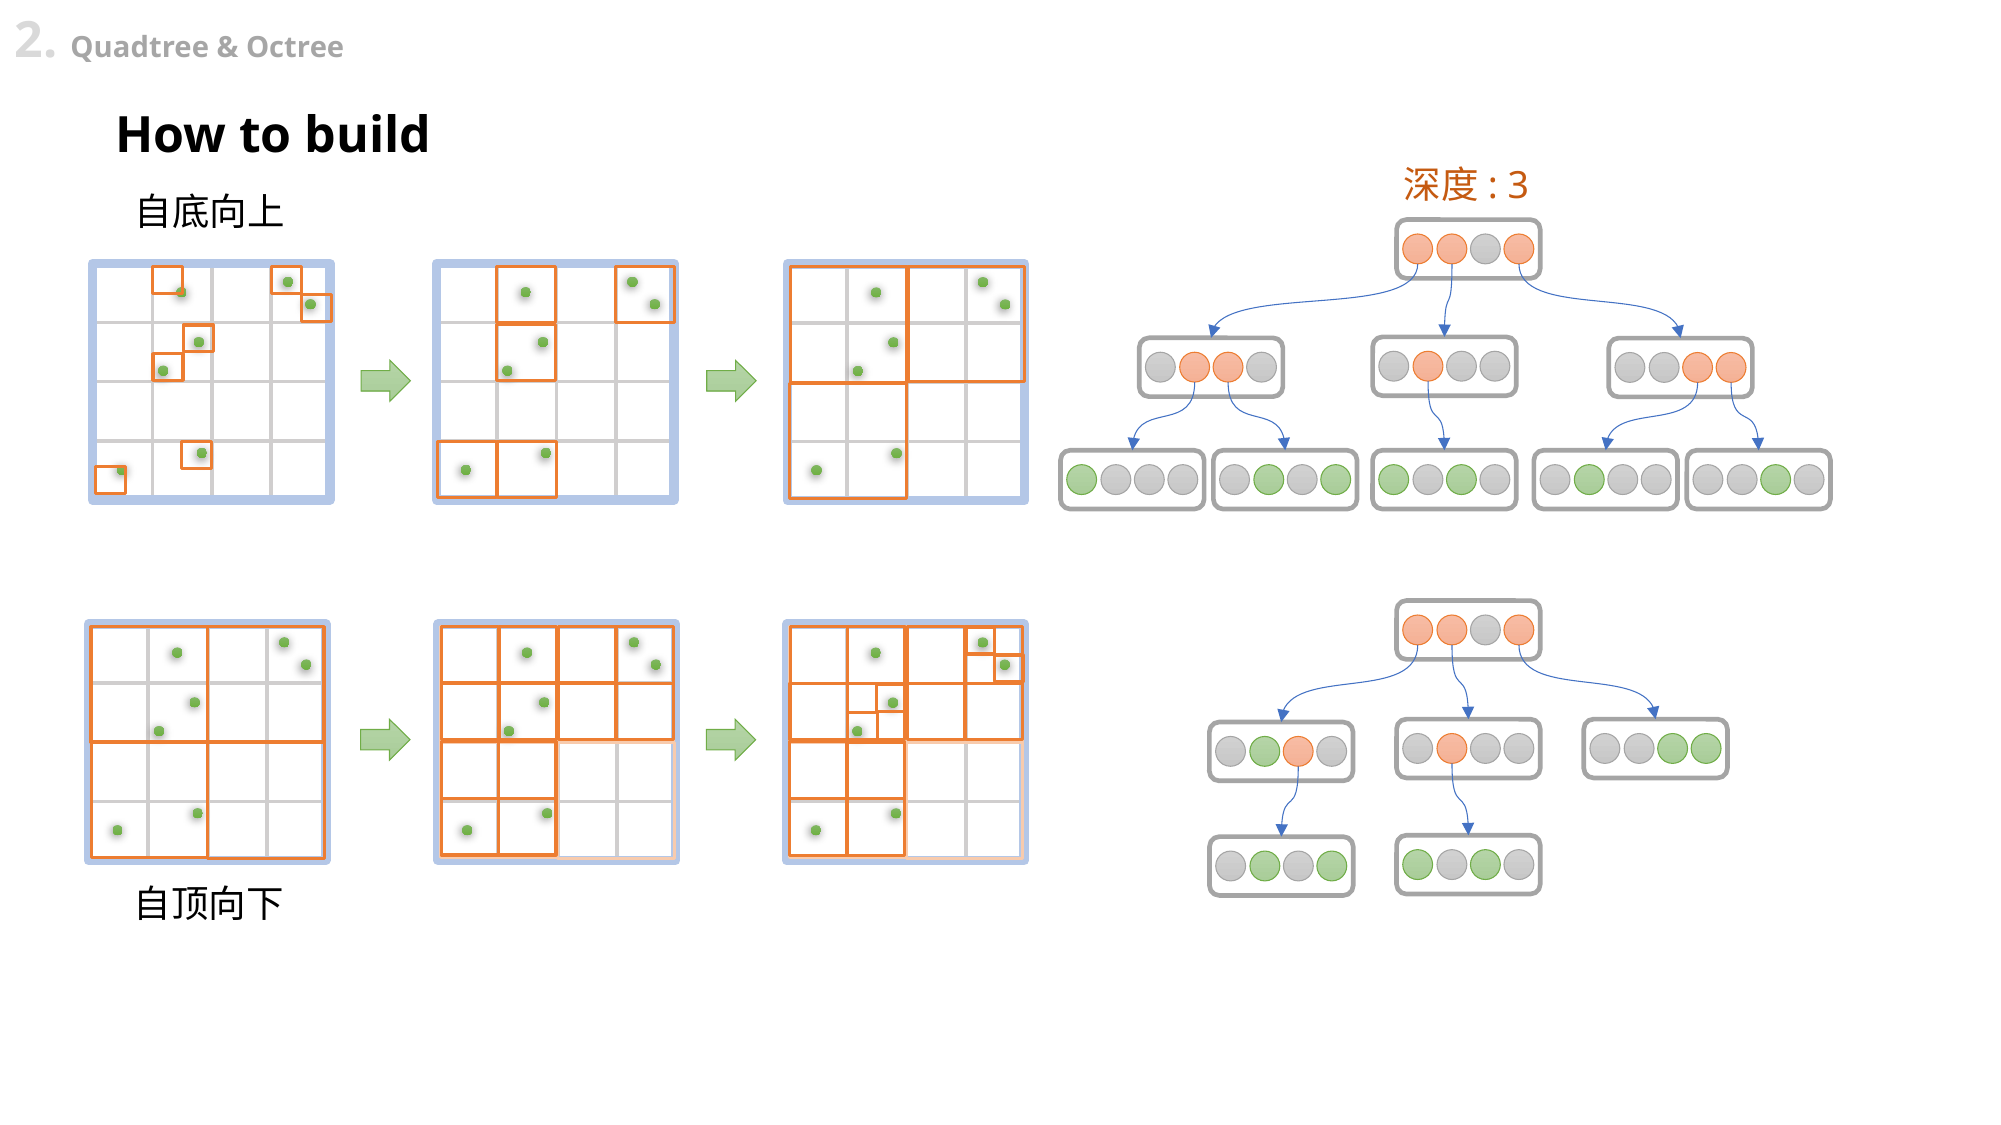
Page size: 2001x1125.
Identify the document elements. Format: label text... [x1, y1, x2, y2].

text_box [1469, 614, 1501, 646]
text_box [499, 626, 557, 683]
text_box [1793, 464, 1825, 496]
text_box [177, 287, 187, 298]
text_box [1402, 614, 1434, 646]
text_box [965, 626, 1023, 683]
text_box [1436, 849, 1468, 881]
text_box [499, 741, 557, 799]
text_box [1396, 600, 1541, 660]
text_box [907, 683, 965, 740]
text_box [1550, 613, 1625, 751]
text_box [790, 626, 848, 683]
text_box [706, 359, 757, 403]
text_box [441, 683, 499, 740]
text_box [438, 623, 676, 861]
text_box [1282, 850, 1314, 882]
text_box [1657, 732, 1689, 764]
text_box [1445, 464, 1477, 496]
text_box [1372, 450, 1517, 510]
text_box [1277, 197, 1352, 405]
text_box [1129, 385, 1198, 448]
text_box [617, 626, 674, 683]
text_box [1396, 835, 1541, 895]
text_box [95, 466, 126, 494]
text_box [615, 266, 675, 323]
text_box [1412, 464, 1444, 496]
text_box [1446, 350, 1477, 382]
text_box [789, 798, 847, 856]
text_box [1299, 752, 1354, 781]
text_box [1412, 350, 1444, 382]
text_box How to build [100, 95, 1900, 171]
text_box [1372, 336, 1517, 396]
text_box [790, 266, 908, 383]
text_box [1219, 464, 1251, 496]
text_box [1253, 464, 1285, 496]
text_box [1503, 849, 1535, 881]
text_box [1378, 464, 1410, 496]
text_box [301, 294, 332, 322]
text_box [1760, 464, 1792, 496]
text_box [1411, 296, 1485, 305]
text_box [848, 741, 905, 798]
text_box [1436, 614, 1468, 646]
text_box [557, 742, 675, 859]
text_box [966, 627, 995, 654]
text_box [1249, 850, 1281, 882]
text_box [1396, 719, 1541, 778]
text_box [1637, 353, 1646, 370]
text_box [1222, 387, 1291, 445]
text_box [1212, 351, 1244, 383]
text_box [1139, 337, 1277, 397]
text_box [994, 655, 1024, 682]
text_box [1402, 849, 1434, 881]
text_box [1100, 464, 1132, 496]
text_box [441, 626, 499, 683]
text_box [1249, 735, 1281, 767]
text_box [1402, 732, 1434, 764]
text_box [1209, 836, 1354, 896]
text_box [906, 742, 1023, 859]
text_box [1282, 735, 1314, 767]
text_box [1254, 793, 1325, 810]
text_box [878, 712, 905, 740]
text_box [92, 263, 330, 501]
text_box [360, 718, 411, 762]
text_box [1215, 735, 1247, 767]
text_box [1209, 722, 1310, 781]
text_box [1436, 732, 1468, 764]
text_box [789, 683, 848, 740]
text_box [497, 441, 557, 498]
text_box [1378, 350, 1410, 382]
text_box [789, 383, 907, 499]
text_box [965, 683, 1023, 740]
text_box [1692, 464, 1724, 496]
text_box [1715, 351, 1747, 383]
text_box [88, 623, 326, 861]
text_box [1133, 464, 1165, 496]
text_box [1215, 850, 1247, 882]
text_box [1423, 673, 1498, 691]
text_box [1539, 464, 1571, 496]
text_box [1682, 351, 1714, 383]
text_box 自底向上 [75, 180, 345, 241]
text_box [1637, 338, 1753, 397]
text_box [1648, 351, 1680, 370]
text_box [152, 266, 183, 294]
text_box [1316, 752, 1348, 767]
text_box [1589, 751, 1621, 764]
text_box [1246, 351, 1277, 383]
text_box [1402, 233, 1434, 265]
text_box [91, 741, 208, 858]
text_box [181, 441, 212, 469]
text_box [1316, 850, 1348, 882]
text_box [271, 266, 302, 294]
text_box 深度: 3 [1331, 153, 1602, 213]
text_box [441, 741, 499, 798]
text_box [1286, 464, 1318, 496]
text_box [1690, 732, 1722, 764]
text_box [1479, 350, 1511, 382]
text_box [1066, 464, 1098, 496]
text_box [848, 683, 905, 712]
text_box [441, 799, 557, 858]
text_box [1562, 220, 1637, 382]
text_box [496, 266, 556, 323]
text_box [786, 624, 1025, 861]
text_box [558, 683, 616, 740]
text_box [1533, 450, 1678, 510]
text_box [1469, 233, 1501, 265]
text_box [360, 359, 412, 403]
text_box [499, 683, 557, 740]
text_box [705, 718, 757, 762]
text_box [1469, 849, 1501, 881]
text_box [1607, 464, 1639, 496]
text_box [207, 742, 325, 859]
text_box [1608, 382, 1617, 397]
text_box [1060, 450, 1205, 510]
text_box [437, 441, 497, 498]
text_box [1436, 233, 1468, 265]
text_box [1503, 233, 1535, 265]
text_box [1213, 450, 1358, 510]
text_box [498, 798, 556, 856]
text_box [1686, 450, 1831, 510]
text_box [1583, 719, 1728, 778]
text_box [789, 741, 848, 798]
text_box [1623, 732, 1655, 764]
text_box [1573, 464, 1605, 496]
text_box [1396, 219, 1541, 279]
text_box [90, 626, 207, 743]
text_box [1424, 791, 1497, 808]
text_box [207, 626, 325, 742]
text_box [1401, 407, 1471, 424]
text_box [1617, 370, 1686, 463]
text_box 2. Quadtree & Octree [0, 0, 1799, 75]
text_box [441, 798, 499, 855]
text_box [153, 353, 183, 381]
text_box [1479, 464, 1511, 496]
text_box [183, 324, 214, 352]
text_box [848, 626, 905, 683]
text_box [847, 712, 878, 740]
text_box [436, 263, 675, 501]
text_box [1179, 351, 1211, 383]
text_box [907, 626, 965, 683]
text_box [558, 626, 617, 683]
text_box [876, 684, 907, 712]
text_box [1710, 402, 1779, 431]
text_box [847, 798, 905, 856]
text_box [1167, 464, 1199, 496]
text_box [1503, 732, 1535, 764]
text_box 自顶向下 [73, 873, 344, 933]
text_box [1640, 464, 1672, 496]
text_box [616, 683, 674, 740]
text_box [787, 263, 1025, 501]
text_box [496, 324, 556, 381]
text_box [1144, 351, 1176, 383]
text_box [1726, 464, 1758, 496]
text_box [1320, 464, 1352, 496]
text_box [1503, 614, 1535, 646]
text_box [1469, 732, 1501, 764]
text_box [1310, 615, 1389, 752]
text_box [908, 266, 1025, 382]
